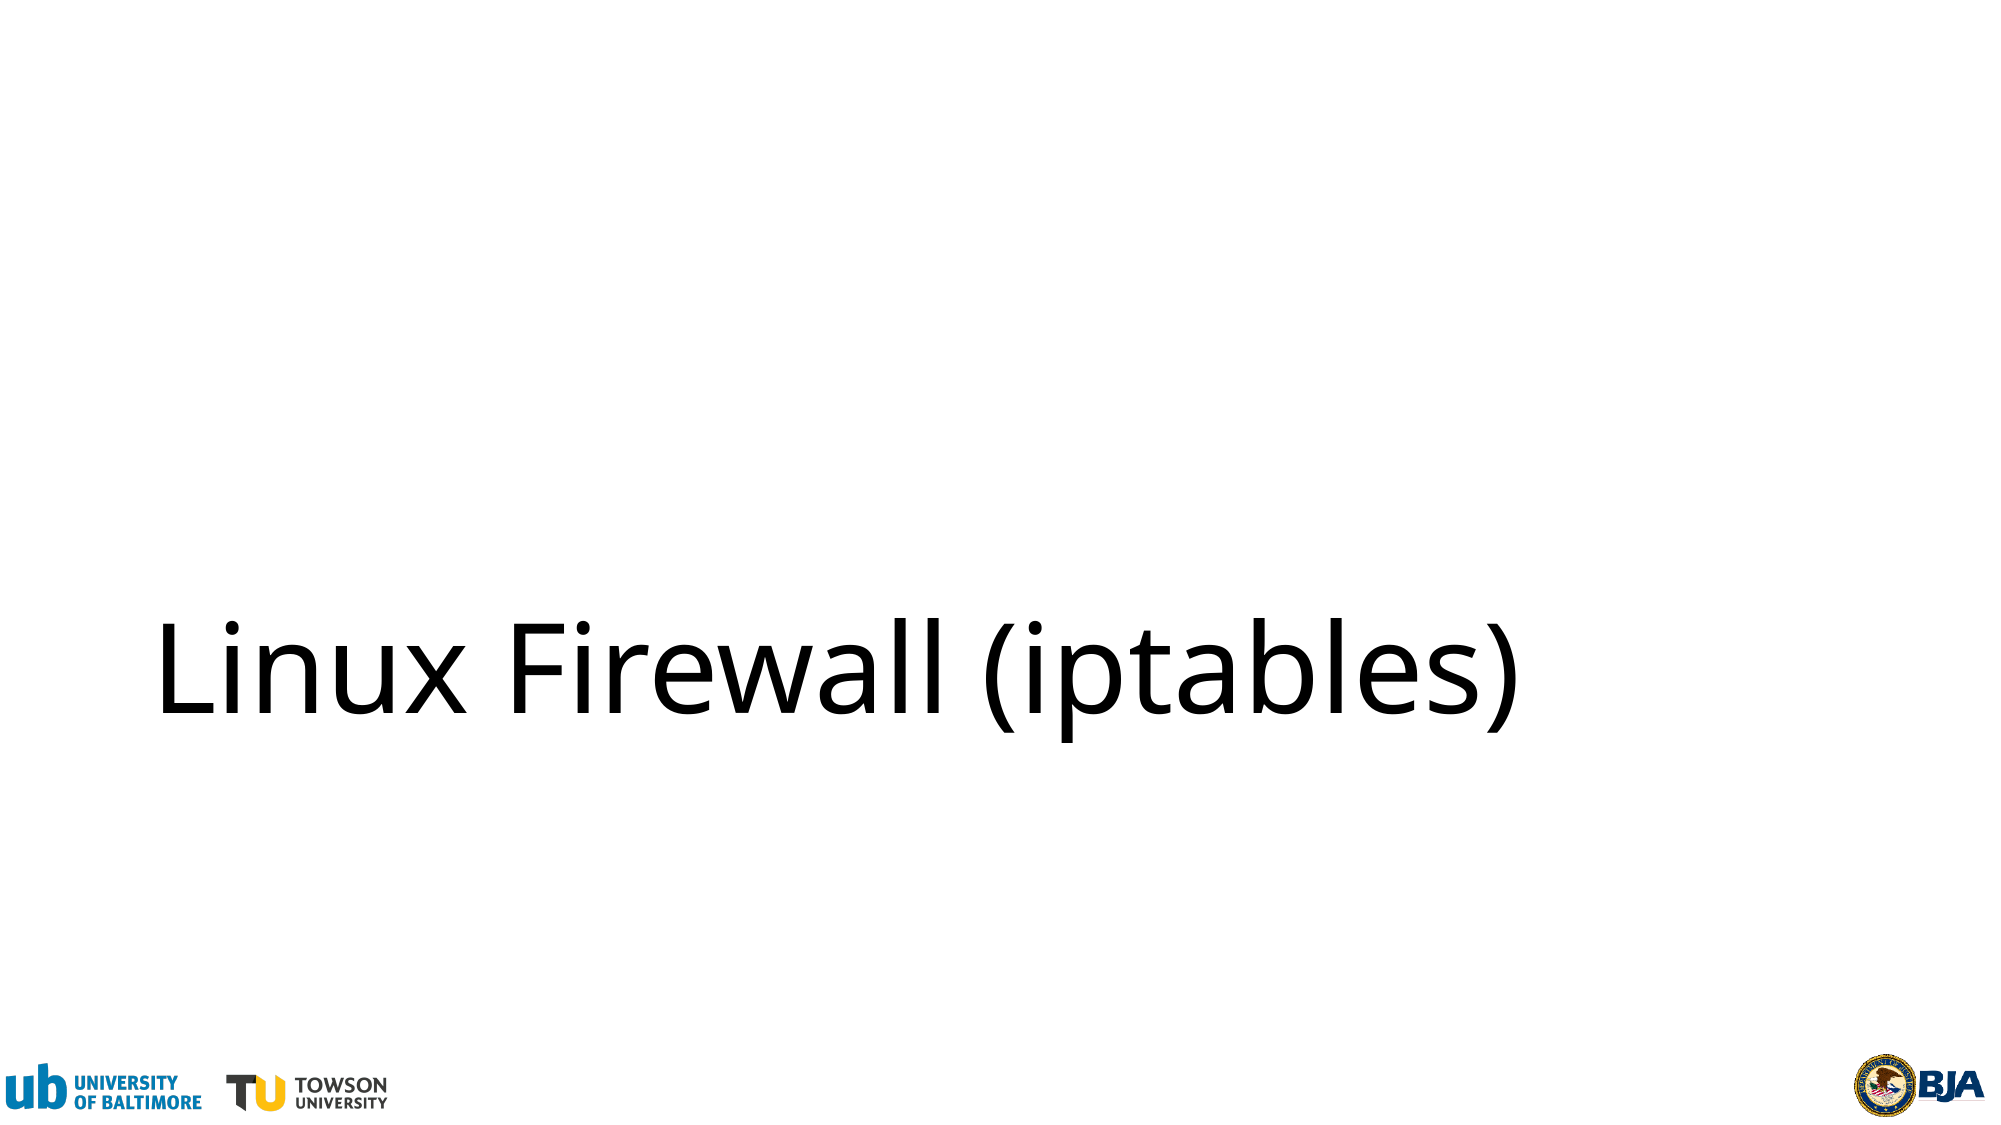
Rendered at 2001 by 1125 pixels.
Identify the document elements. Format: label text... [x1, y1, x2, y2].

picture [0, 1031, 407, 1125]
picture [1854, 1054, 1986, 1117]
title Linux Firewall (iptables) [136, 280, 1862, 749]
